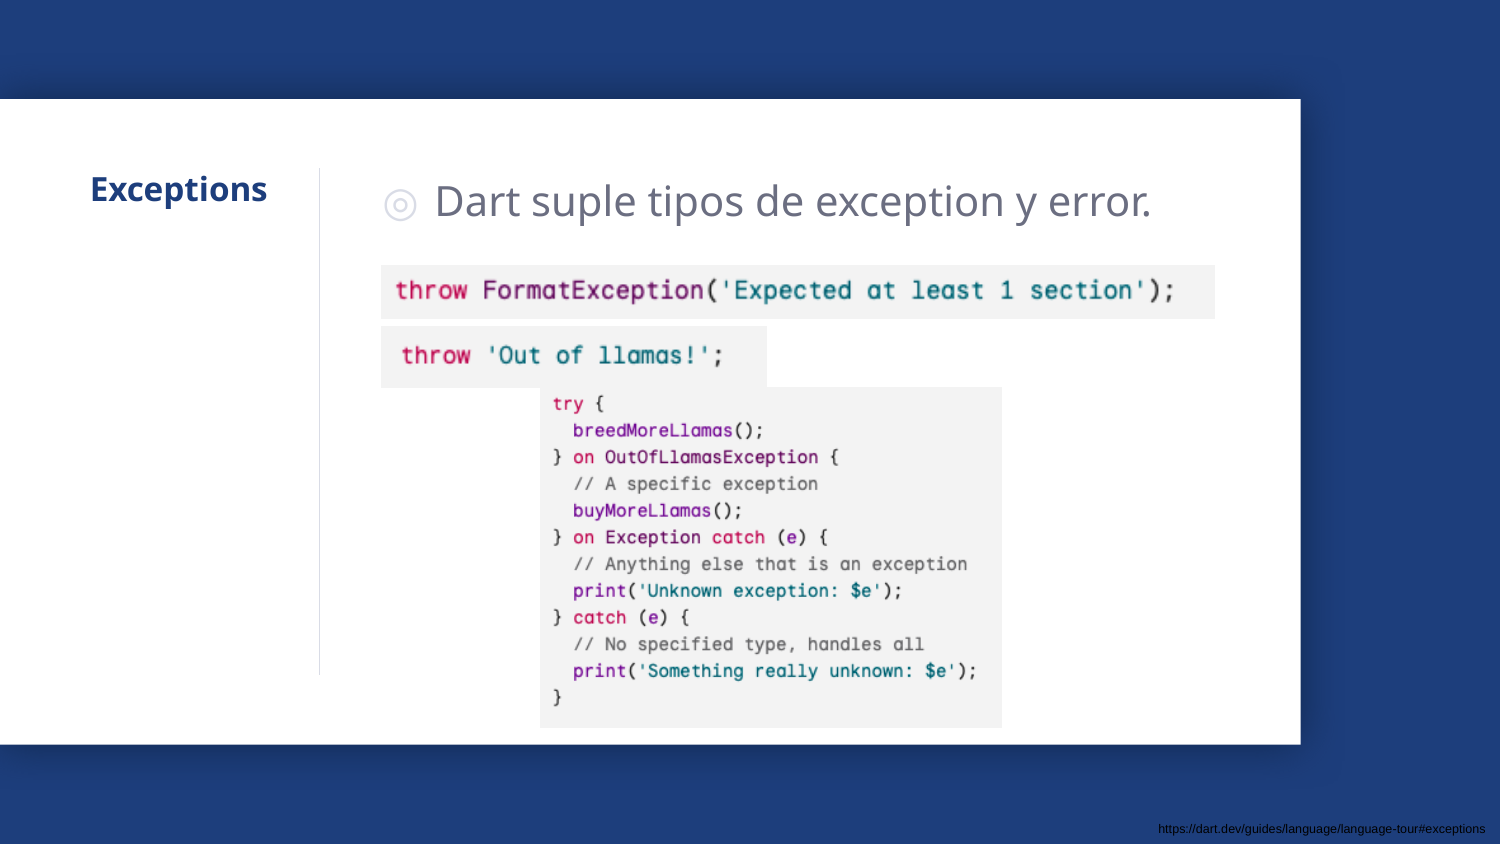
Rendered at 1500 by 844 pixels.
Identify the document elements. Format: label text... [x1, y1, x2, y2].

text_box https://dart.dev/guides/language/language-tour#exceptions [1143, 813, 1500, 844]
picture [381, 326, 1002, 728]
list Dart suple tipos de exception y error. [359, 168, 1237, 676]
picture [381, 265, 1215, 319]
title Exceptions [47, 168, 268, 676]
